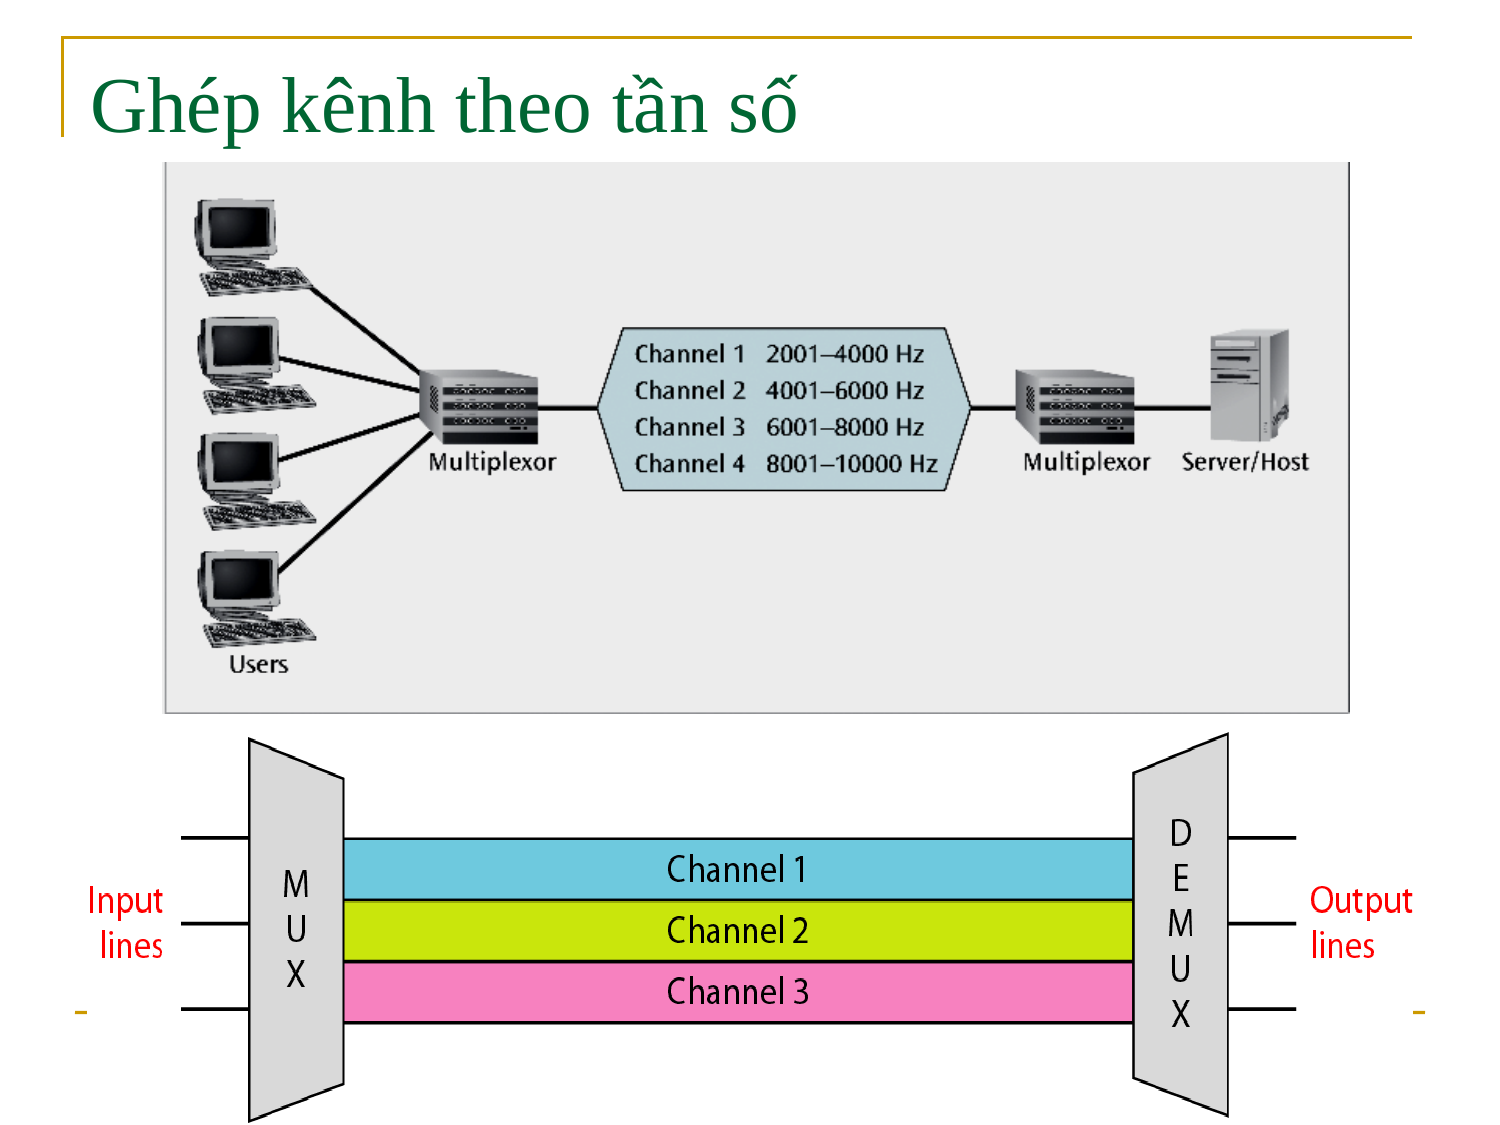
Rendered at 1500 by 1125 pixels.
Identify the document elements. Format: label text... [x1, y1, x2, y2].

picture [162, 162, 1351, 715]
title Ghép kênh theo tần số [75, 45, 1425, 163]
picture [87, 731, 1413, 1125]
